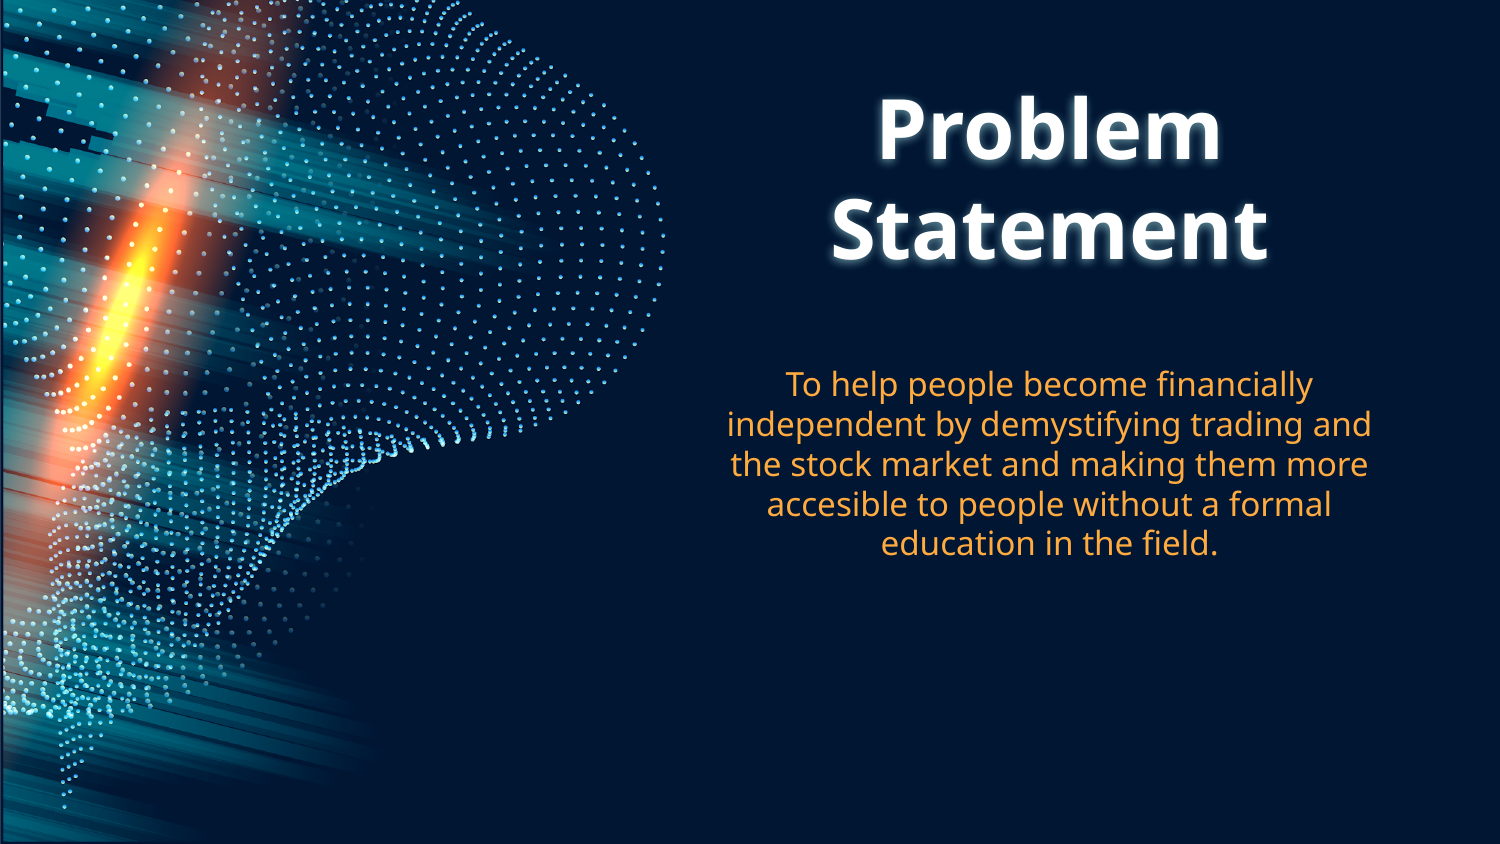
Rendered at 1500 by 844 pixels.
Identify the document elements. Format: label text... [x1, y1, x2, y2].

subtitle To help people become financially independent by demystifying trading and the stock market and making them more accesible to people without a formal education in the field. [685, 347, 1415, 454]
picture [0, 0, 1500, 844]
title Problem Statement [750, 185, 1350, 291]
